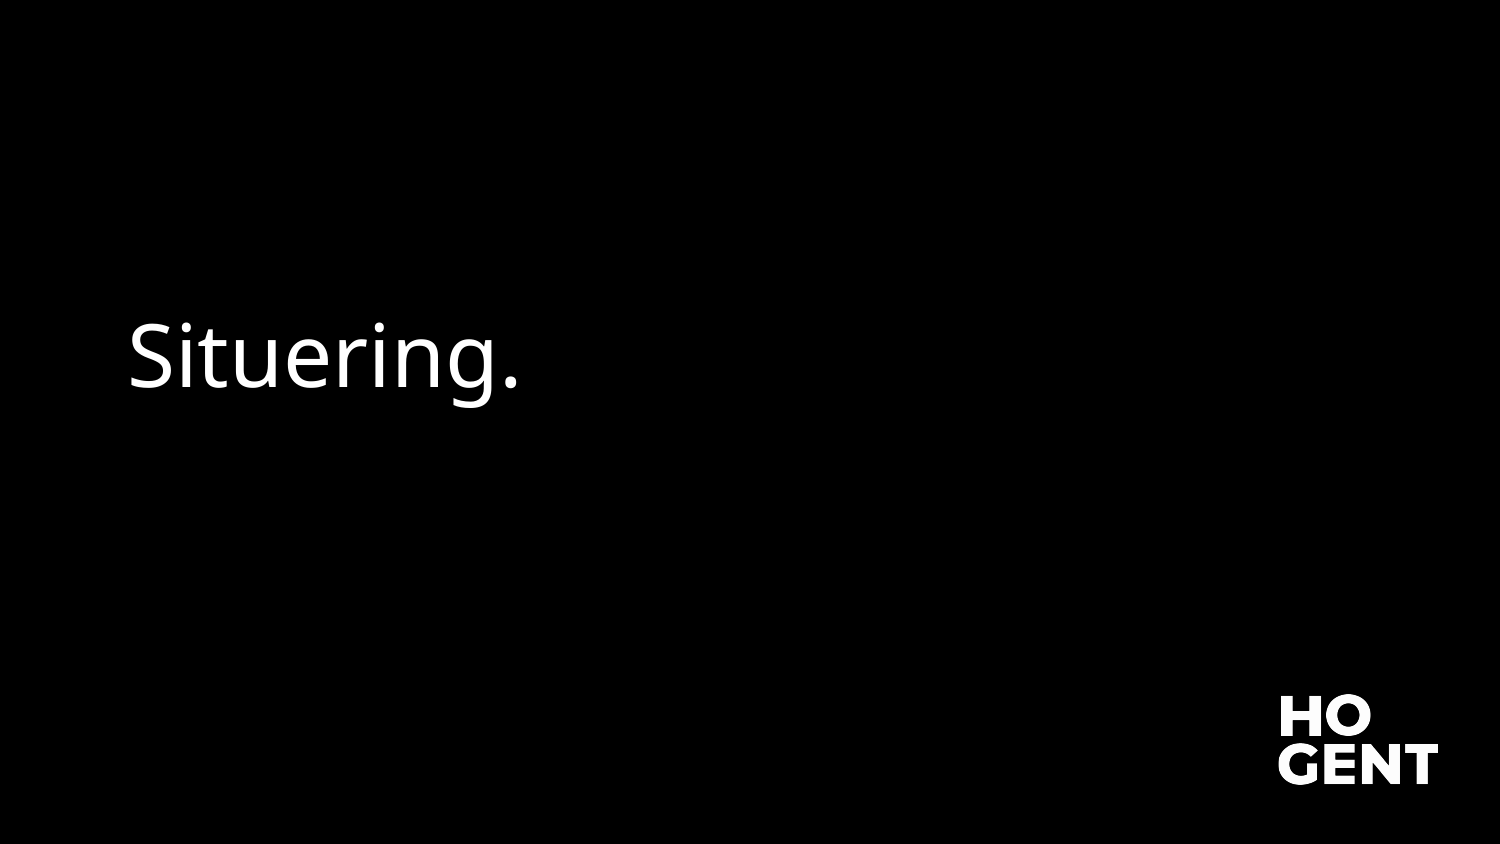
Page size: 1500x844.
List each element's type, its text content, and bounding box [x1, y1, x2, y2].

title Situering. [112, 262, 1388, 443]
